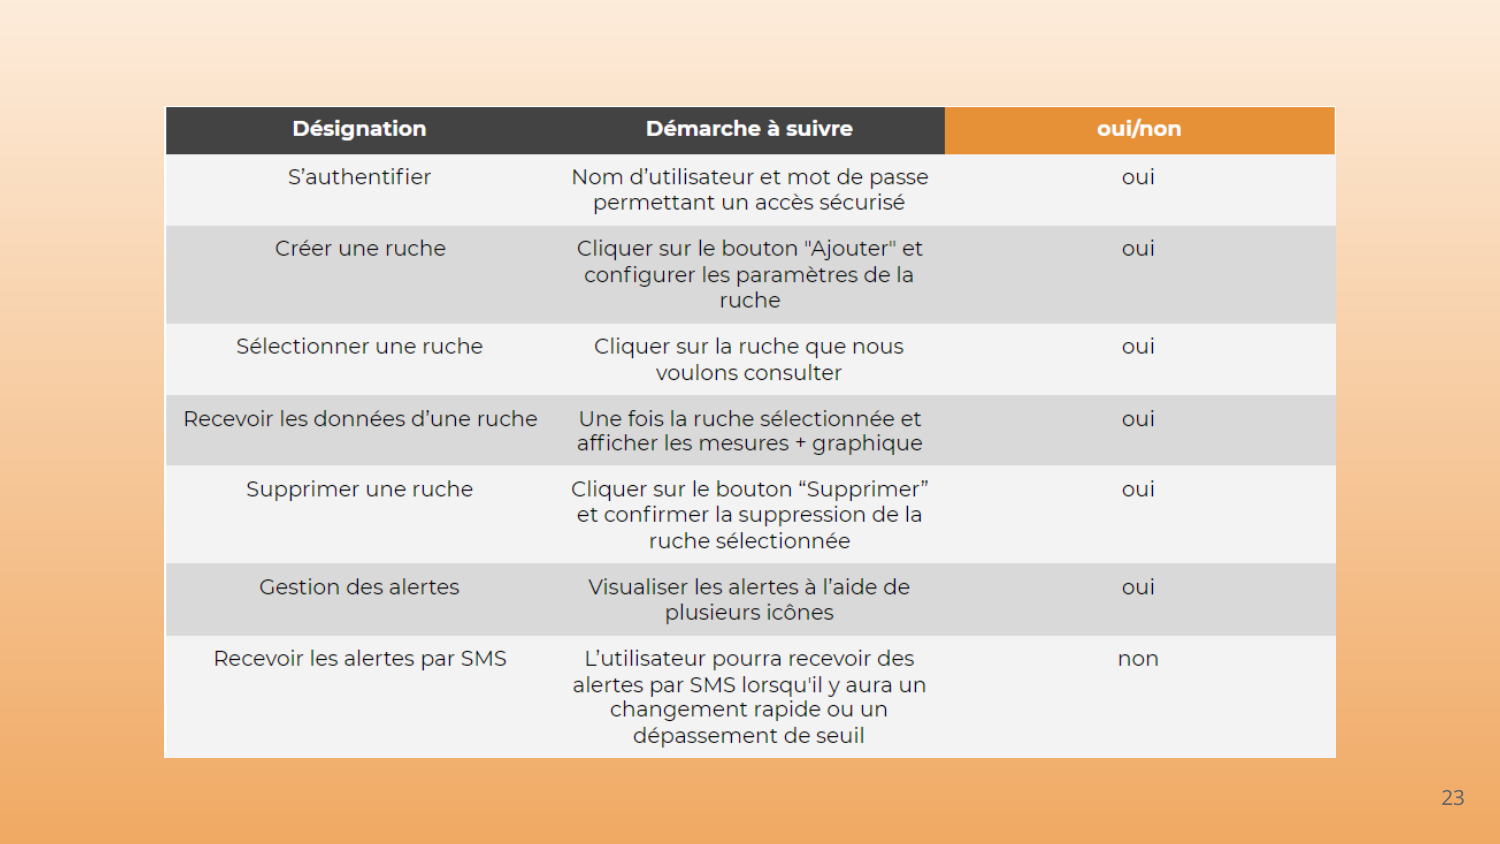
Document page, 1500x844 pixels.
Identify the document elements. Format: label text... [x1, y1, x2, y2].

slide_number ‹#› [1389, 764, 1480, 830]
picture [163, 106, 1337, 759]
